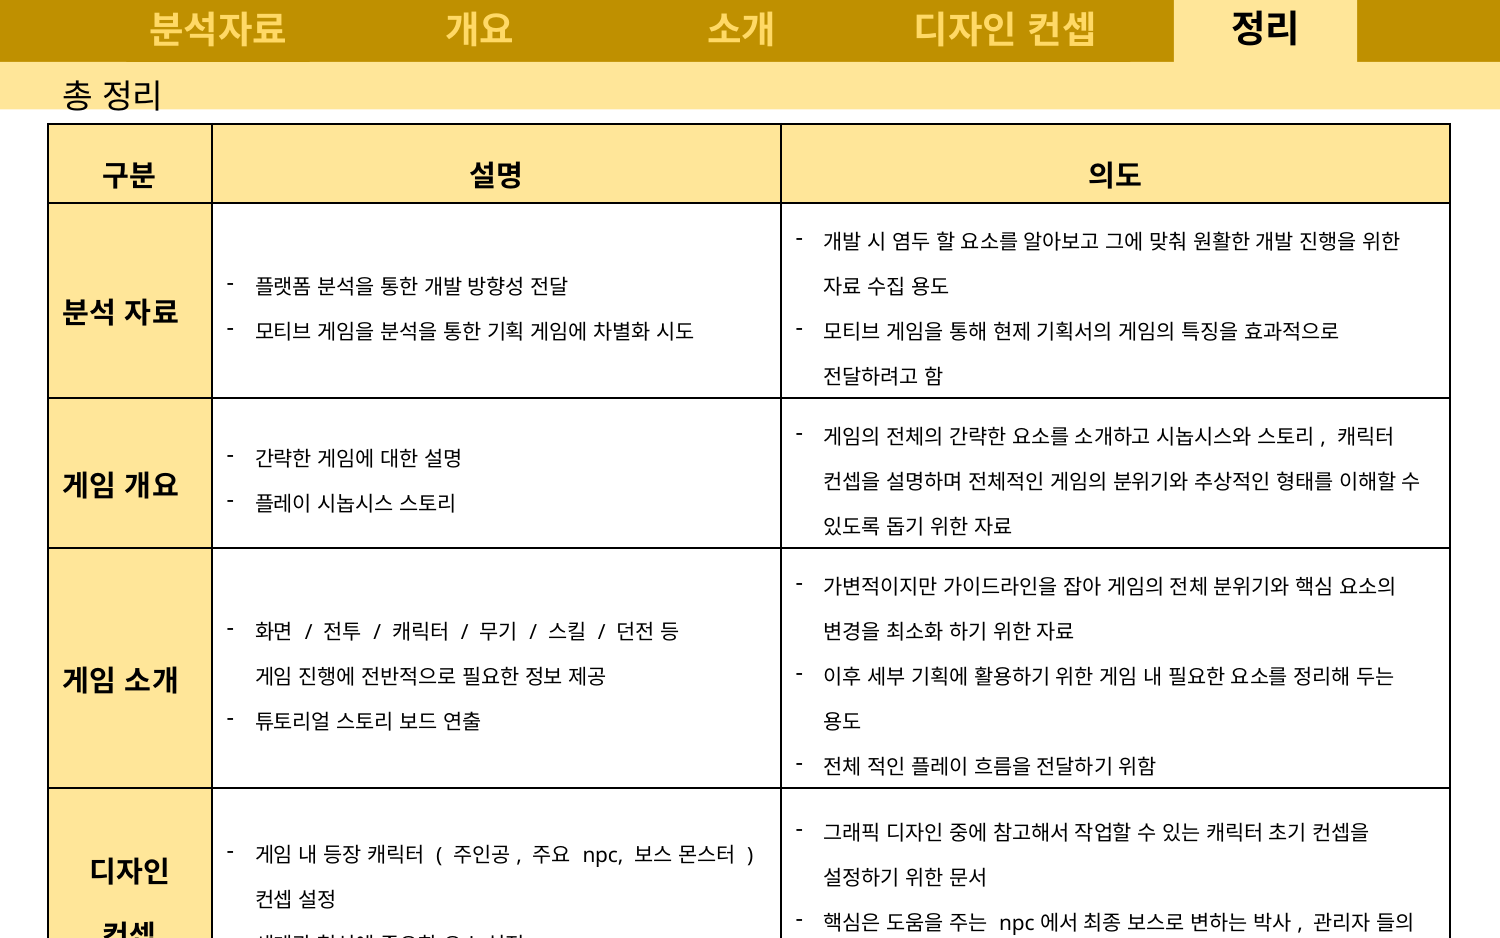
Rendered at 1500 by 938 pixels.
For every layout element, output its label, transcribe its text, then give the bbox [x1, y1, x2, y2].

table_header 설명 [213, 125, 780, 202]
table_cell 간략한 게임에 대한 설명 플레이 시놉시스 스토리 [213, 399, 780, 547]
table_cell 게임 개요 [49, 399, 211, 547]
text_box 디자인 컨셉 [879, 0, 1131, 62]
table_cell 플랫폼 분석을 통한 개발 방향성 전달 모티브 게임을 분석을 통한 기획 게임에 차별화 시도 [213, 204, 780, 397]
list 소개 [650, 0, 834, 62]
table_cell 게임 소개 [49, 549, 211, 787]
table_header 구분 [49, 125, 211, 202]
title 분석자료 [126, 0, 310, 62]
table_cell 디자인 컨셉 [49, 789, 211, 938]
table_cell 가변적이지만 가이드라인을 잡아 게임의 전체 분위기와 핵심 요소의 변경을 최소화 하기 위한 자료 이후 세부 기획에 활용하기 위한 게임 내 필요한 요소를 정리해 두는 용도 전체 적인 플레이 흐름을 전달하기 위함 [782, 549, 1449, 787]
table_cell 화면 / 전투 / 캐릭터 / 무기 / 스킬 / 던전 등 게임 진행에 전반적으로 필요한 정보 제공 튜토리얼 스토리 보드 연출 [213, 549, 780, 787]
table_cell 분석 자료 [49, 204, 211, 397]
list 정리 [1173, 0, 1358, 62]
list 총 정리 [47, 62, 1456, 110]
list 개요 [388, 0, 572, 62]
table_cell 개발 시 염두 할 요소를 알아보고 그에 맞춰 원활한 개발 진행을 위한 자료 수집 용도 모티브 게임을 통해 현제 기획서의 게임의 특징을 효과적으로 전달하려고 함 [782, 204, 1449, 397]
table_cell 그래픽 디자인 중에 참고해서 작업할 수 있는 캐릭터 초기 컨셉을 설정하기 위한 문서 핵심은 도움을 주는 npc에서 최종 보스로 변하는 박사, 관리자 들의 컨셉 아트 필수 [782, 789, 1449, 938]
table_cell 게임 내 등장 캐릭터 ( 주인공, 주요 npc, 보스 몬스터 ) 컨셉 설정 세계관 형성에 중요한 요소 설정 [213, 789, 780, 938]
table_header 의도 [782, 125, 1449, 202]
table_cell 게임의 전체의 간략한 요소를 소개하고 시놉시스와 스토리, 캐릭터 컨셉을 설명하며 전체적인 게임의 분위기와 추상적인 형태를 이해할 수 있도록 돕기 위한 자료 [782, 399, 1449, 547]
